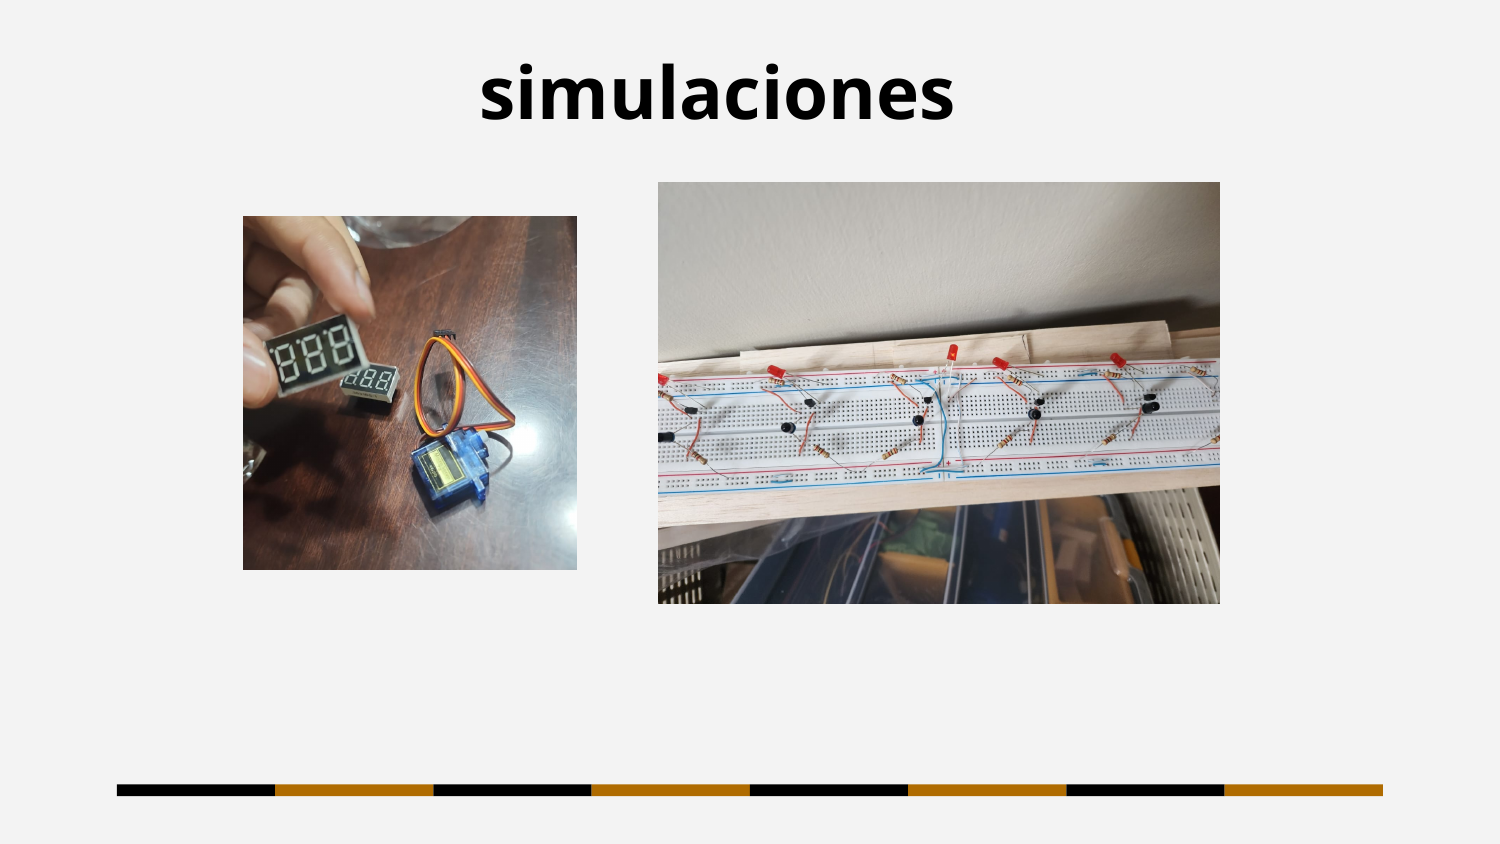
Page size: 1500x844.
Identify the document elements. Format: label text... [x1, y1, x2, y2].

title simulaciones [77, 31, 1359, 112]
picture [242, 215, 578, 570]
picture [658, 182, 1220, 604]
